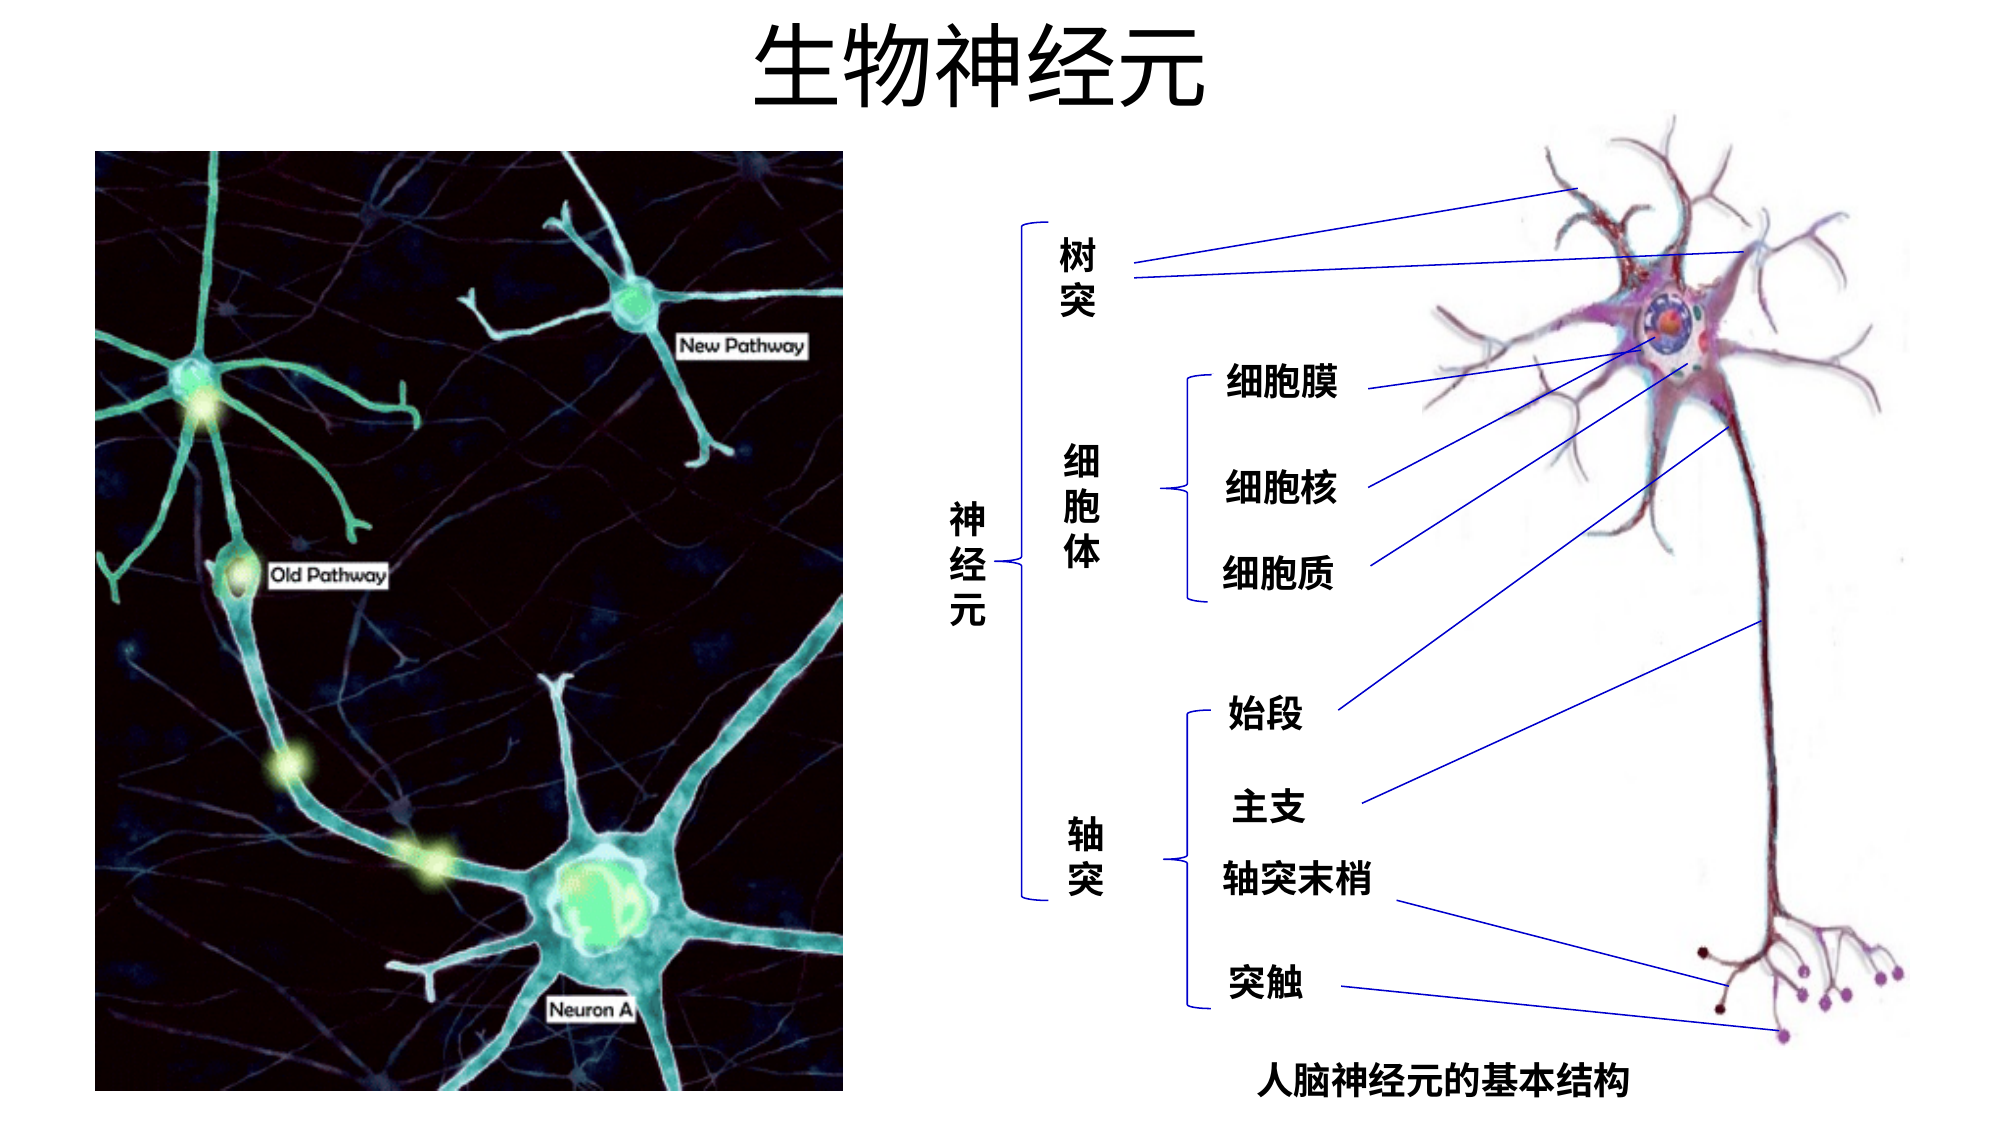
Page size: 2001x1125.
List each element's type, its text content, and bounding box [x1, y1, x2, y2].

text_box 人脑神经元的基本结构 [1232, 1058, 1656, 1125]
picture [94, 150, 844, 1091]
text_box 生物神经元 [735, 1, 1224, 126]
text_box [934, 109, 1911, 1050]
